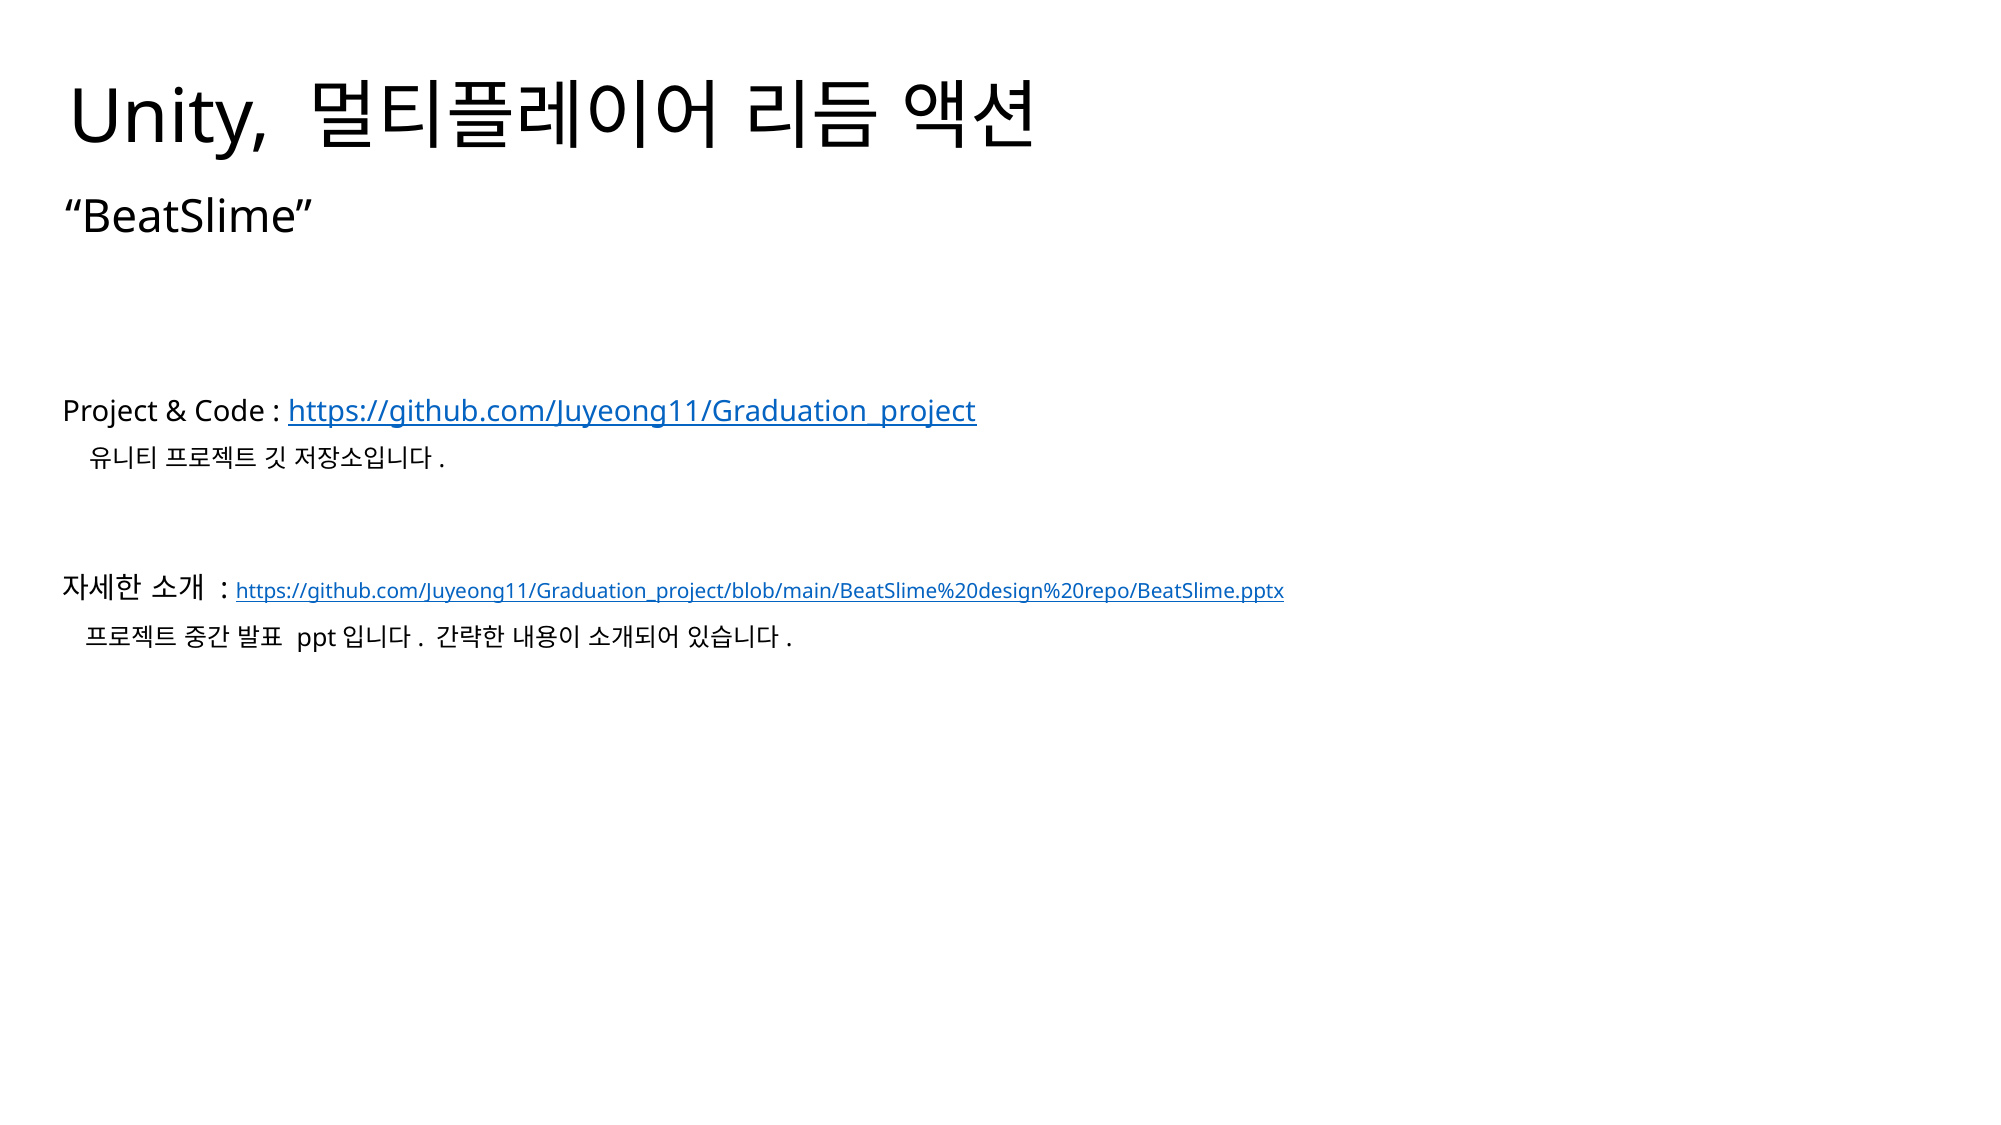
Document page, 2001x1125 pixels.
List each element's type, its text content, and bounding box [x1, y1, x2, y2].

text_box Project & Code : https://github.com/Juyeong11/Graduation_project [47, 385, 992, 440]
text_box 자세한 소개 : https://github.com/Juyeong11/Graduation_project/blob/main/BeatSlime%20design%20repo/BeatSlime.pptx [47, 562, 1299, 613]
title Unity, 멀티플레이어 리듬 액션 [53, 9, 1246, 228]
text_box “BeatSlime” [50, 179, 328, 249]
text_box 프로젝트 중간 발표 ppt입니다. 간략한 내용이 소개되어 있습니다. [71, 613, 808, 659]
text_box 유니티 프로젝트 깃 저장소입니다. [74, 435, 461, 481]
